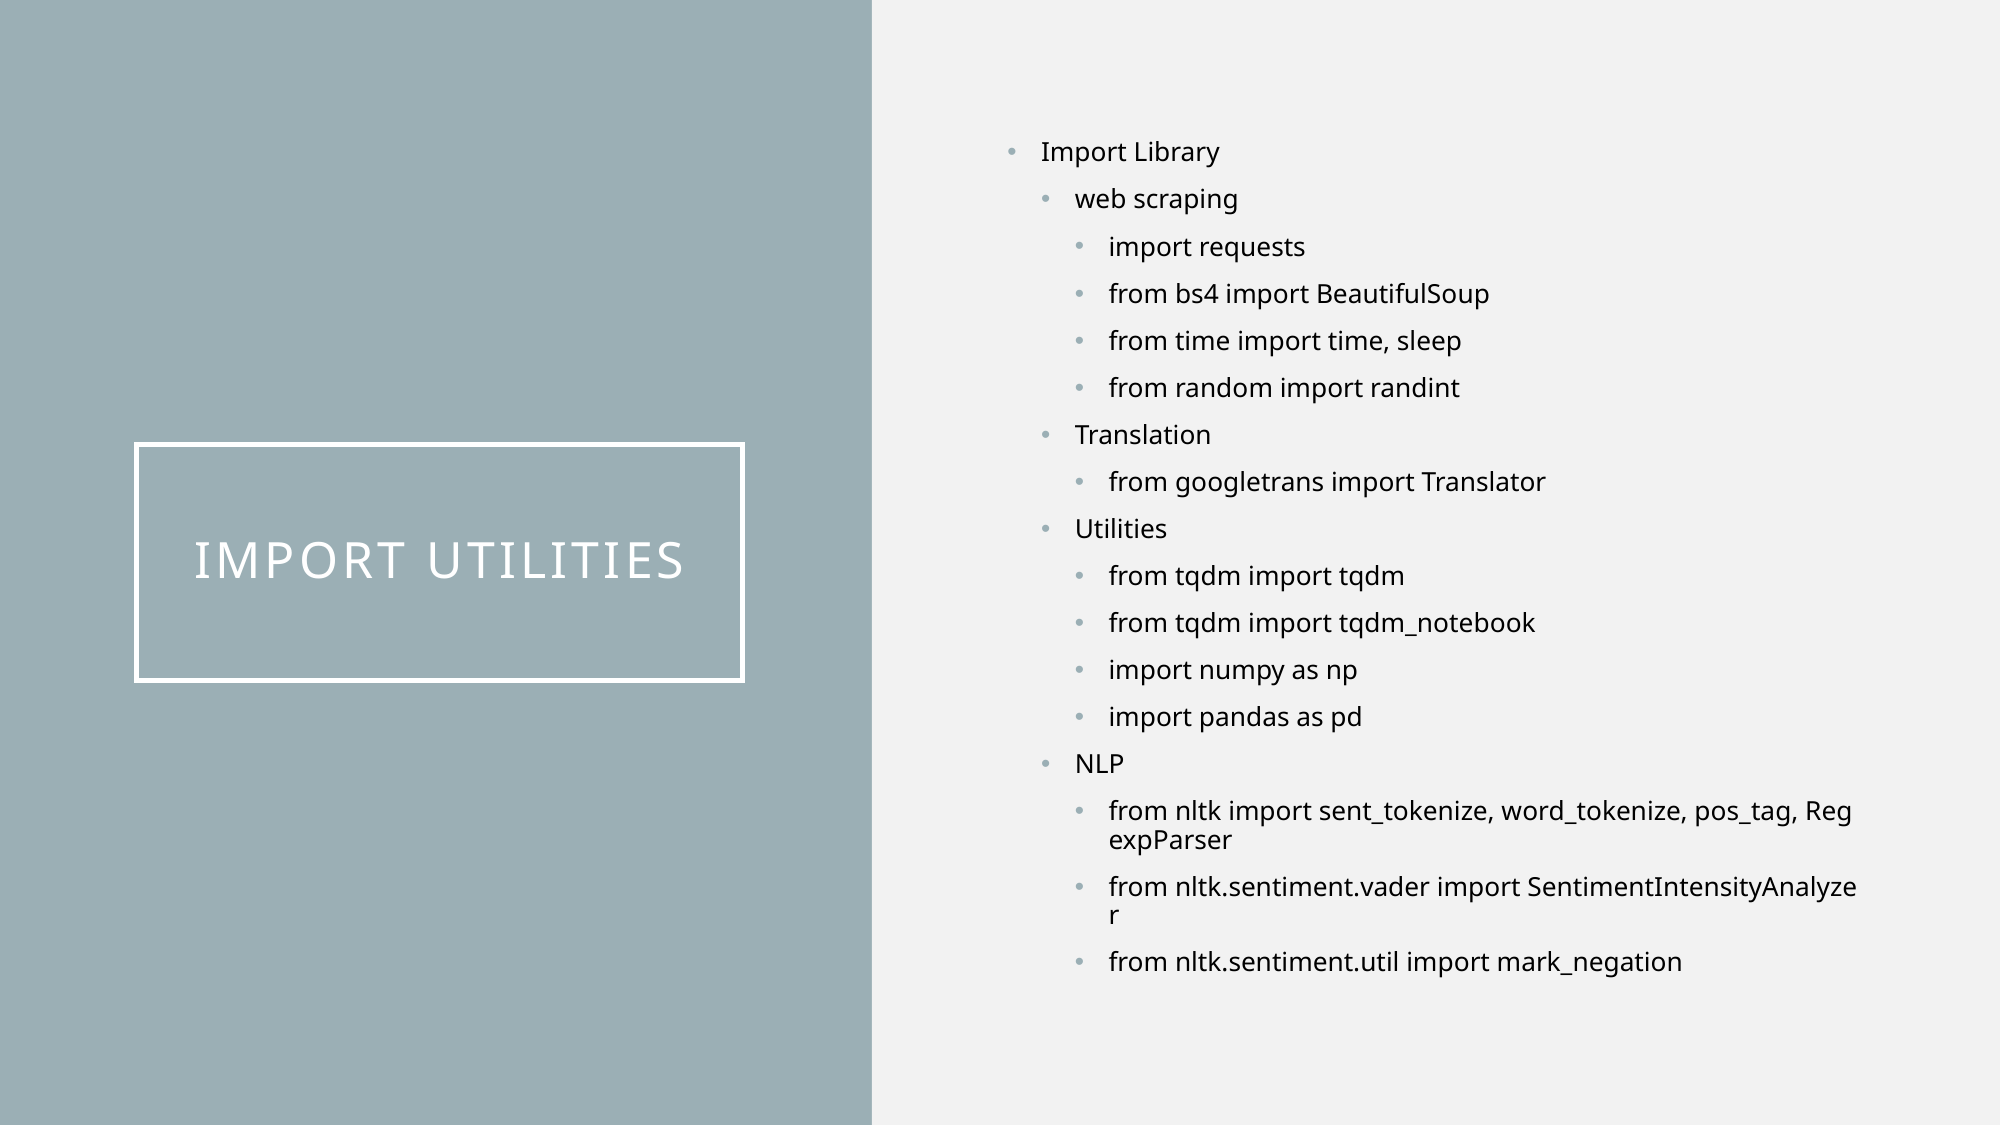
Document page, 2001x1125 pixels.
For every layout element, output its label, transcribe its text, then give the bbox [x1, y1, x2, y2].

title Import Utilities [134, 442, 745, 683]
text_box [871, 0, 2000, 1125]
list Import Library web scraping import requests from bs4 import BeautifulSoup from time import time, sleep from random import randint Translation from googletrans import Translator Utilities from tqdm import tqdm from tqdm import tqdm_notebook import numpy as np import pandas as pd NLP from nltk import sent_tokenize, word_tokenize, pos_tag, RegexpParser from nltk.sentiment.vader import SentimentIntensityAnalyzer from nltk.sentiment.util import mark_negation [992, 131, 1880, 994]
